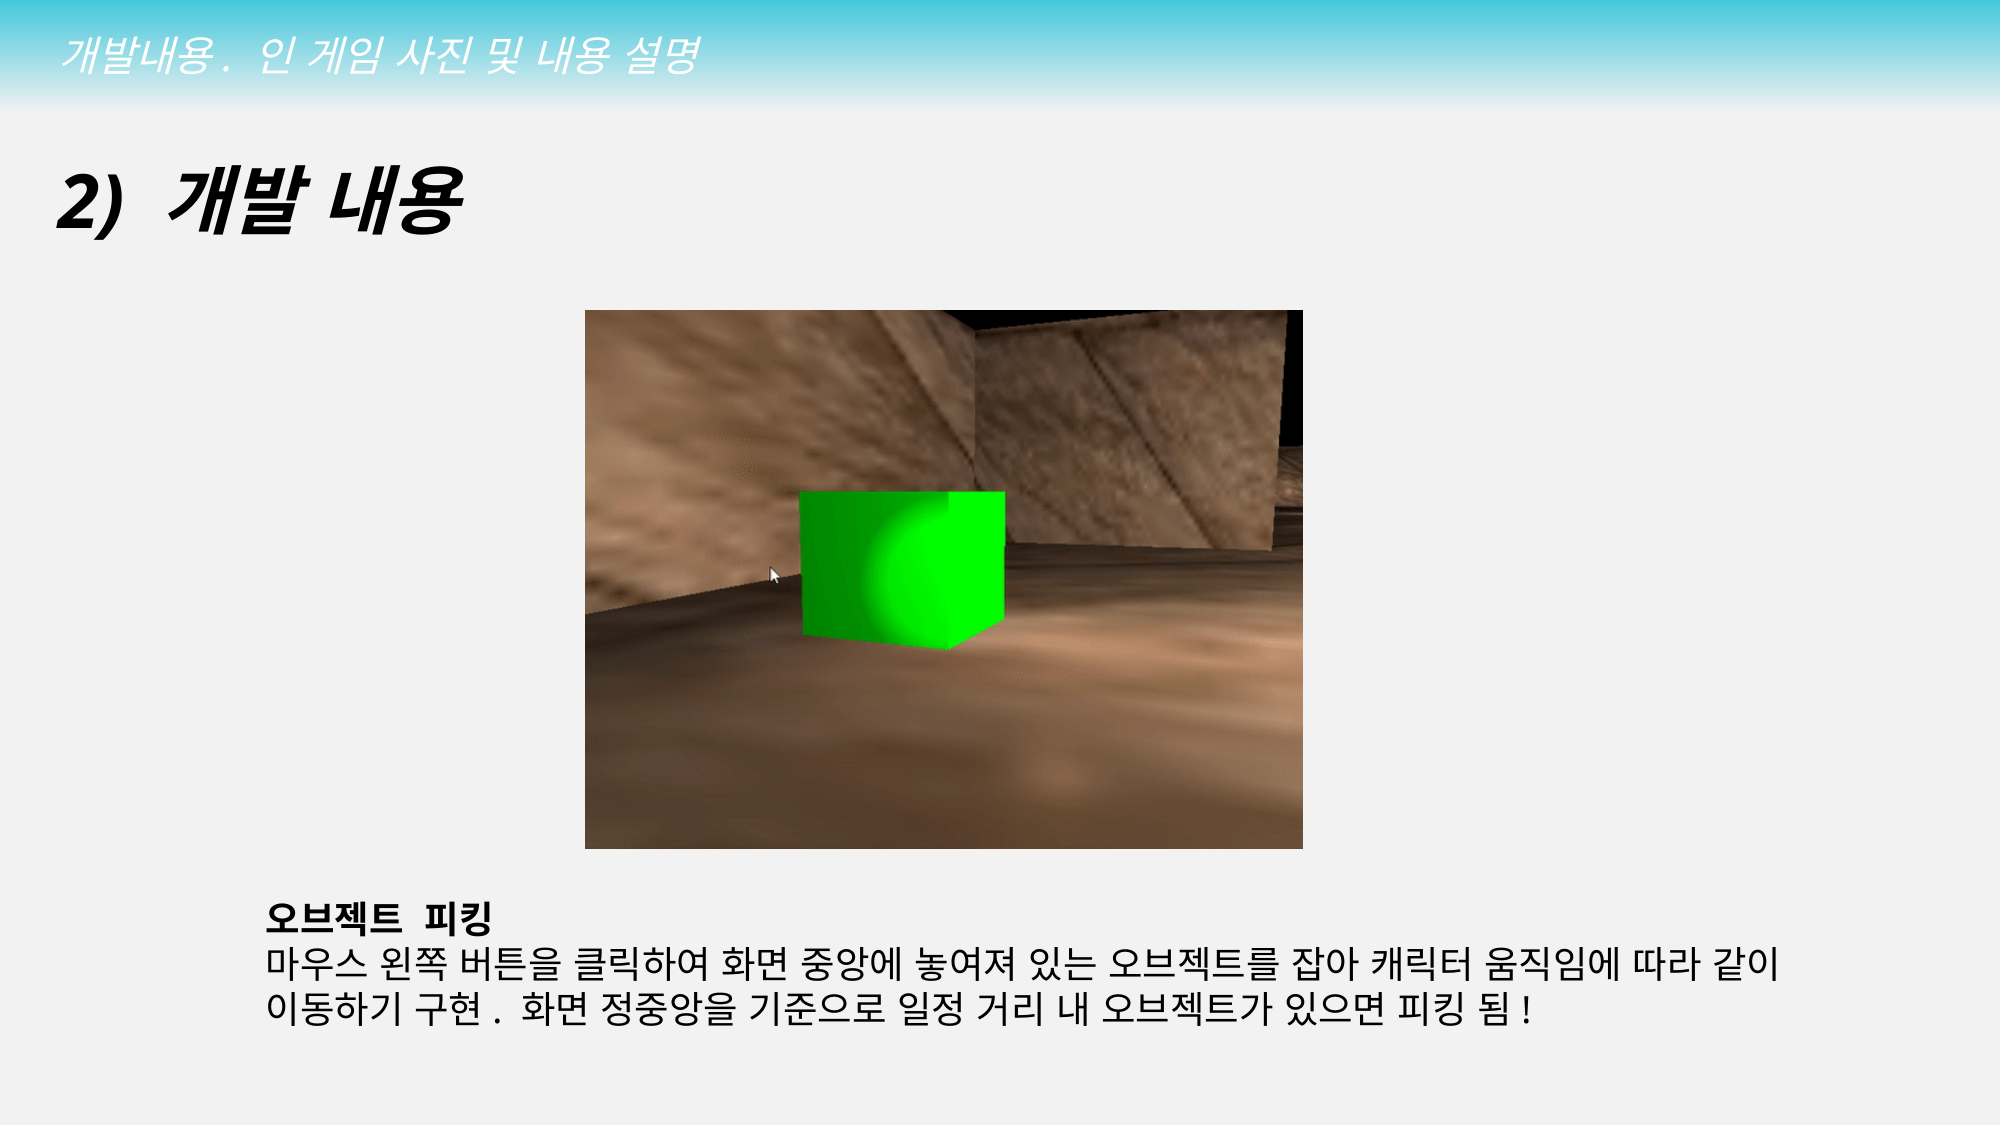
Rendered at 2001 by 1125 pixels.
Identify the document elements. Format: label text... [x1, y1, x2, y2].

picture [585, 310, 1303, 849]
text_box 2) 개발 내용 [43, 146, 1627, 252]
text_box 오브젝트 피킹 마우스 왼쪽 버튼을 클릭하여 화면 중앙에 놓여져 있는 오브젝트를 잡아 캐릭터 움직임에 따라 같이 이동하기 구현. 화면 정중앙을 기준으로 일정 거리 내 오브젝트가 있으면 피킹 됨! [251, 889, 1808, 1039]
text_box 개발내용. 인 게임 사진 및 내용 설명 [43, 22, 1640, 88]
